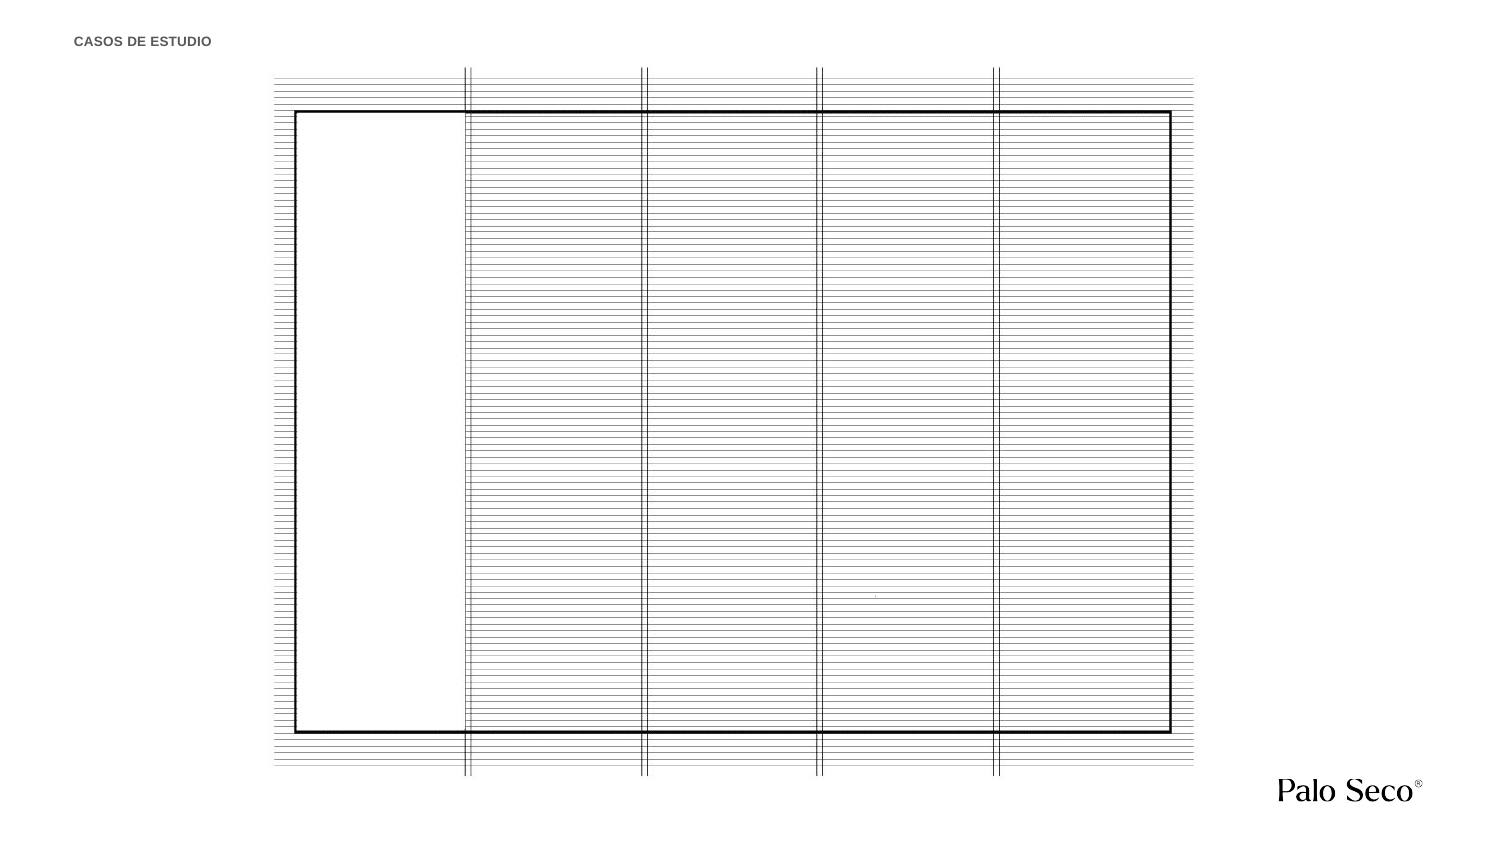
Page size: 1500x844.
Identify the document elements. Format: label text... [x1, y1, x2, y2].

text_box CASOS DE ESTUDIO [71, 30, 217, 50]
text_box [80, 65, 1423, 802]
